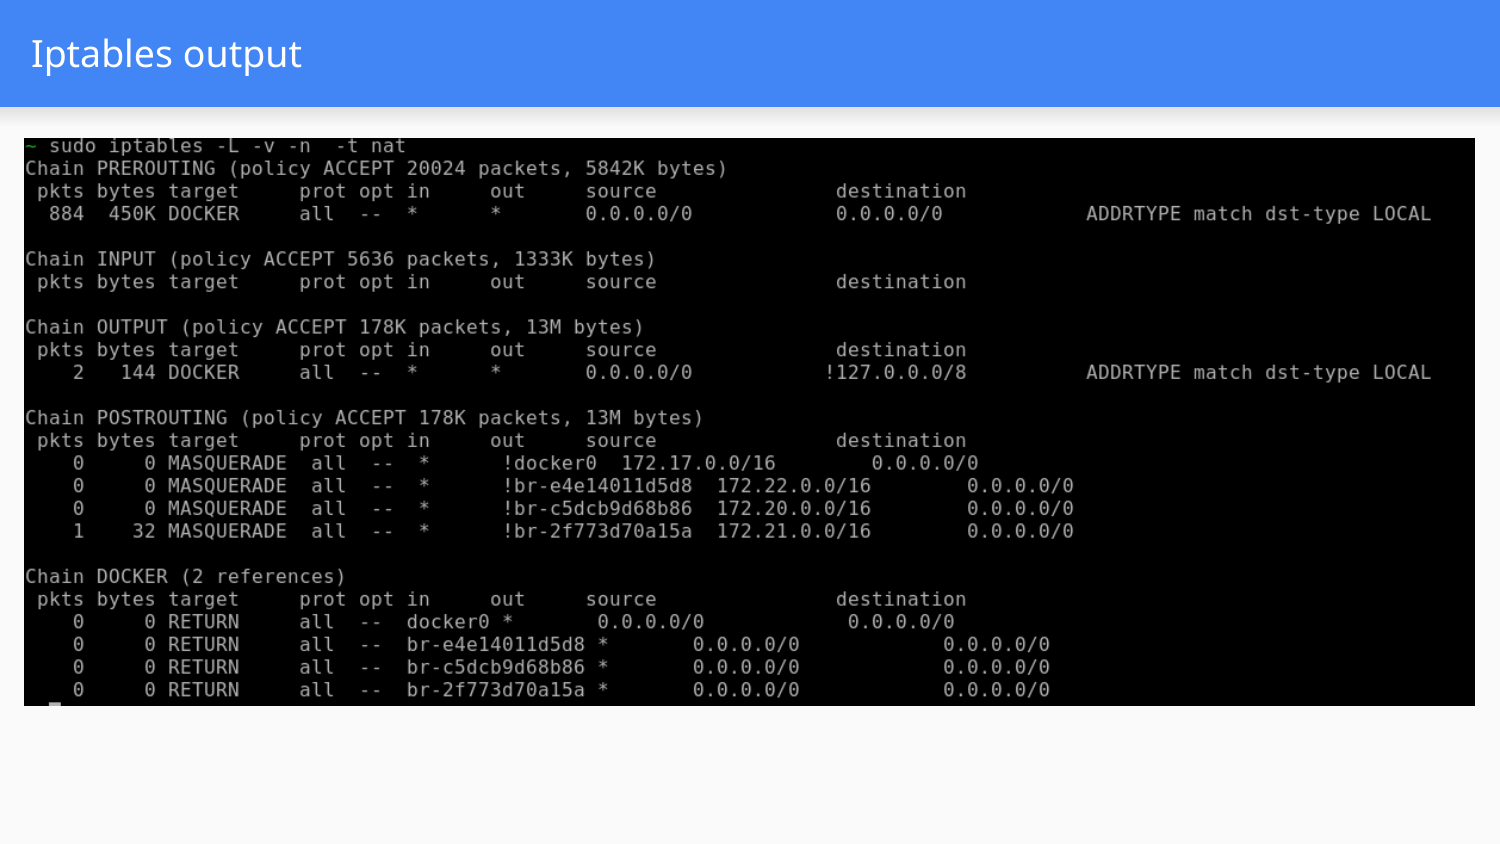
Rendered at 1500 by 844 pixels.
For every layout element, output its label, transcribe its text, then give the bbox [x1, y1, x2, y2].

title Iptables output [16, 2, 1464, 102]
picture [24, 138, 1476, 706]
